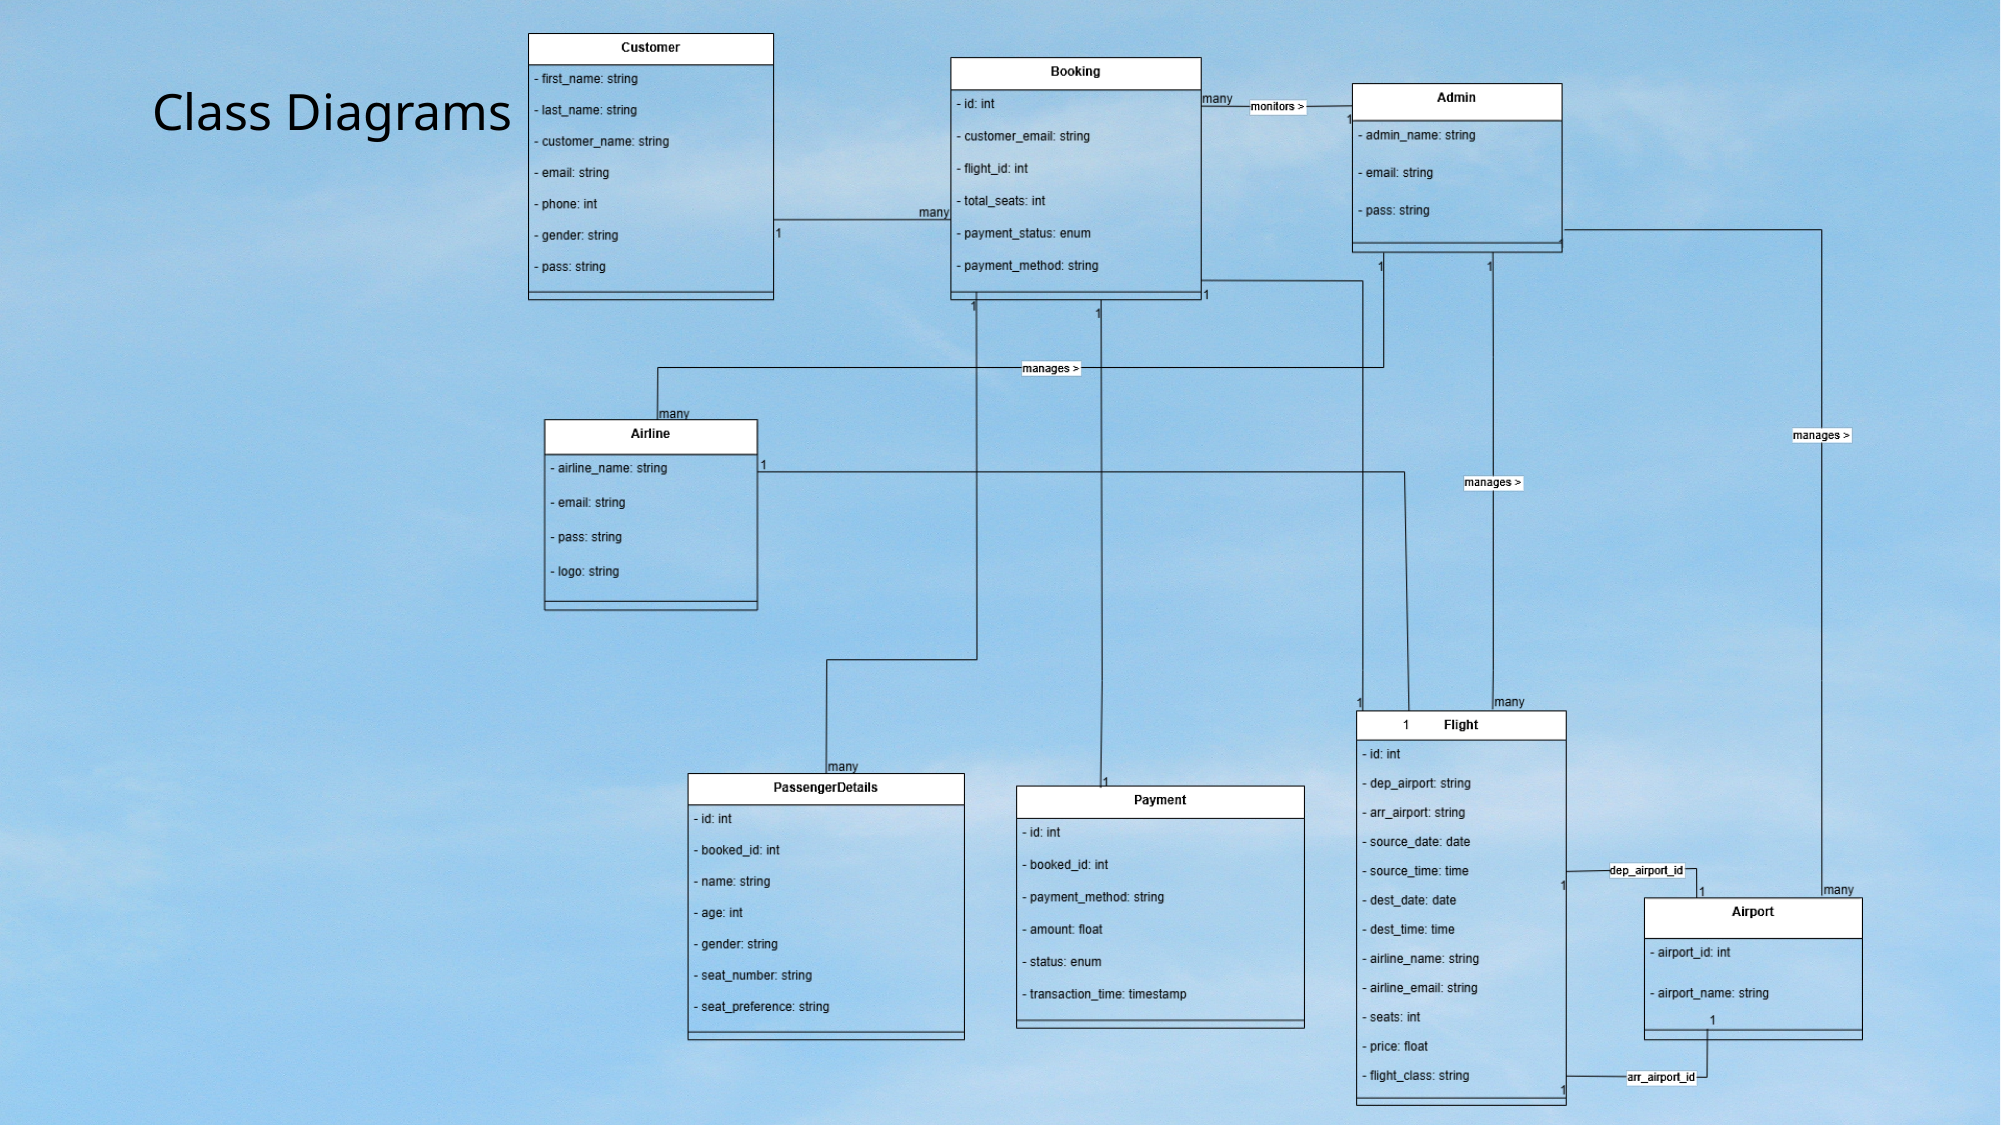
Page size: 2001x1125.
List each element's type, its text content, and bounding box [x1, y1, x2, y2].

picture [0, 0, 2001, 1125]
title Class Diagrams [137, 59, 528, 169]
